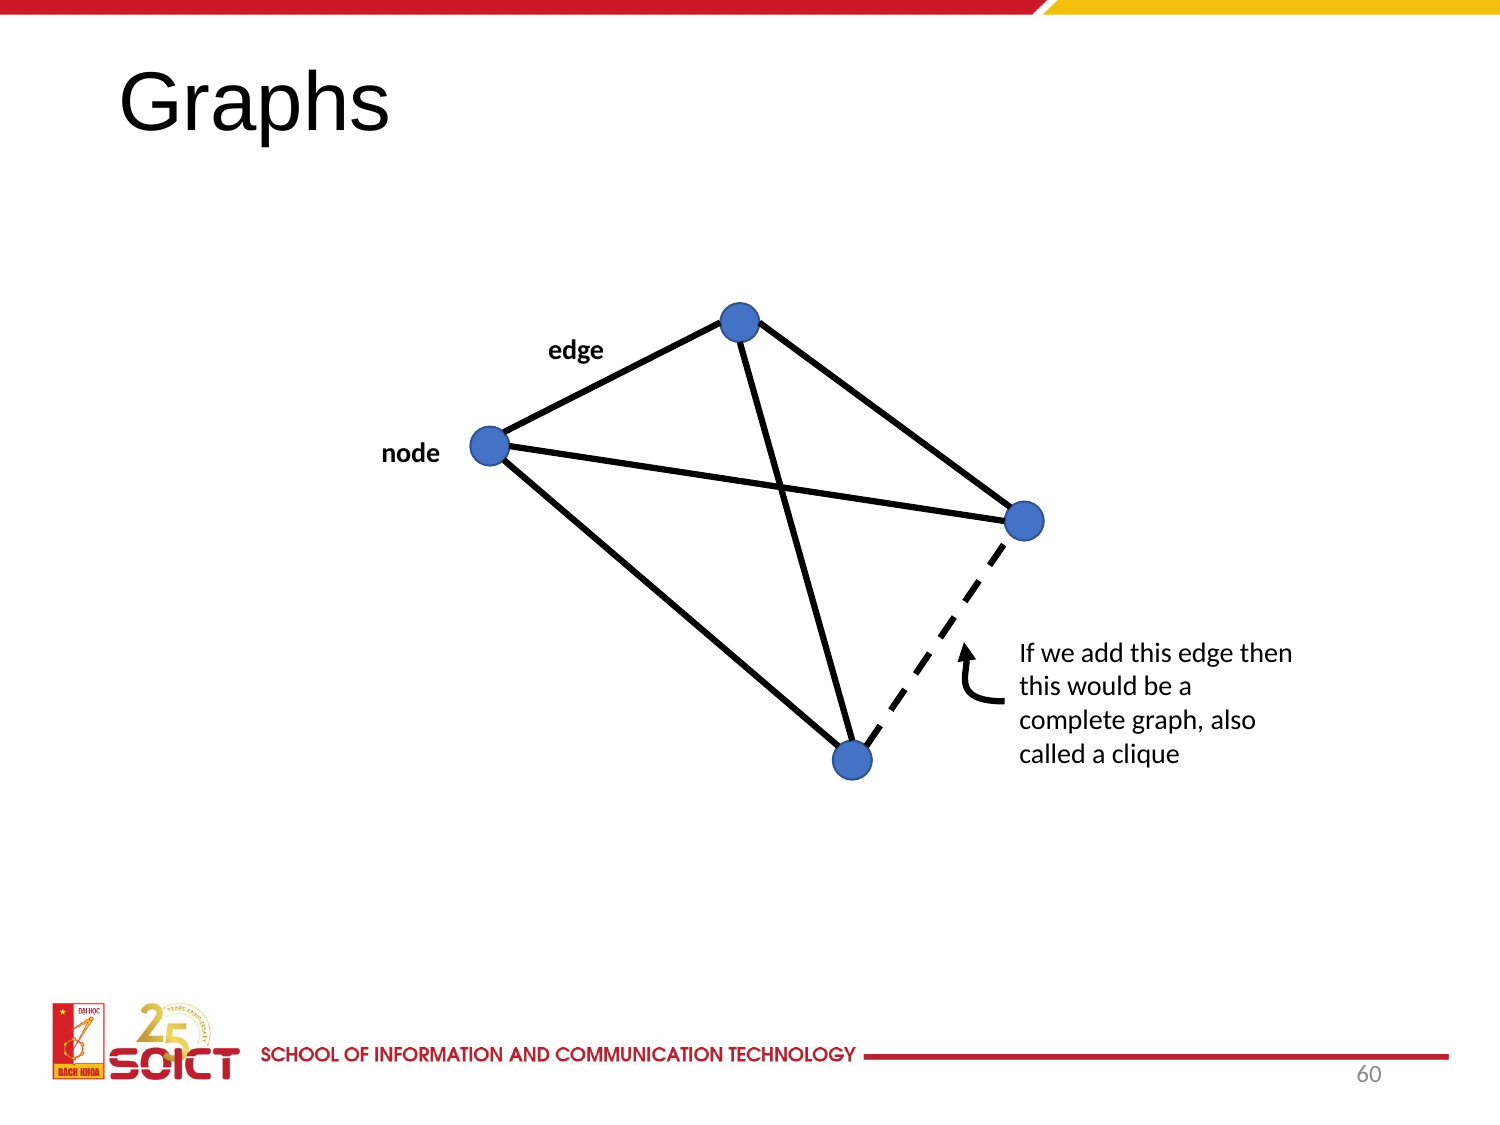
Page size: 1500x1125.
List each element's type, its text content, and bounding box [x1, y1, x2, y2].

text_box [739, 342, 853, 741]
text_box [719, 302, 761, 343]
picture [0, 0, 1500, 1125]
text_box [759, 322, 1011, 508]
title Graphs [103, 29, 1397, 179]
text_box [503, 459, 839, 747]
text_box node [366, 427, 456, 476]
text_box [469, 425, 510, 467]
text_box If we add this edge then this would be a complete graph, also called a clique [1004, 626, 1316, 777]
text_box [963, 642, 1005, 703]
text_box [509, 446, 739, 459]
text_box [853, 508, 1005, 522]
text_box [1004, 500, 1045, 542]
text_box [503, 322, 721, 433]
text_box [831, 740, 873, 781]
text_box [866, 534, 1011, 747]
slide_number 60 [1059, 1042, 1397, 1103]
